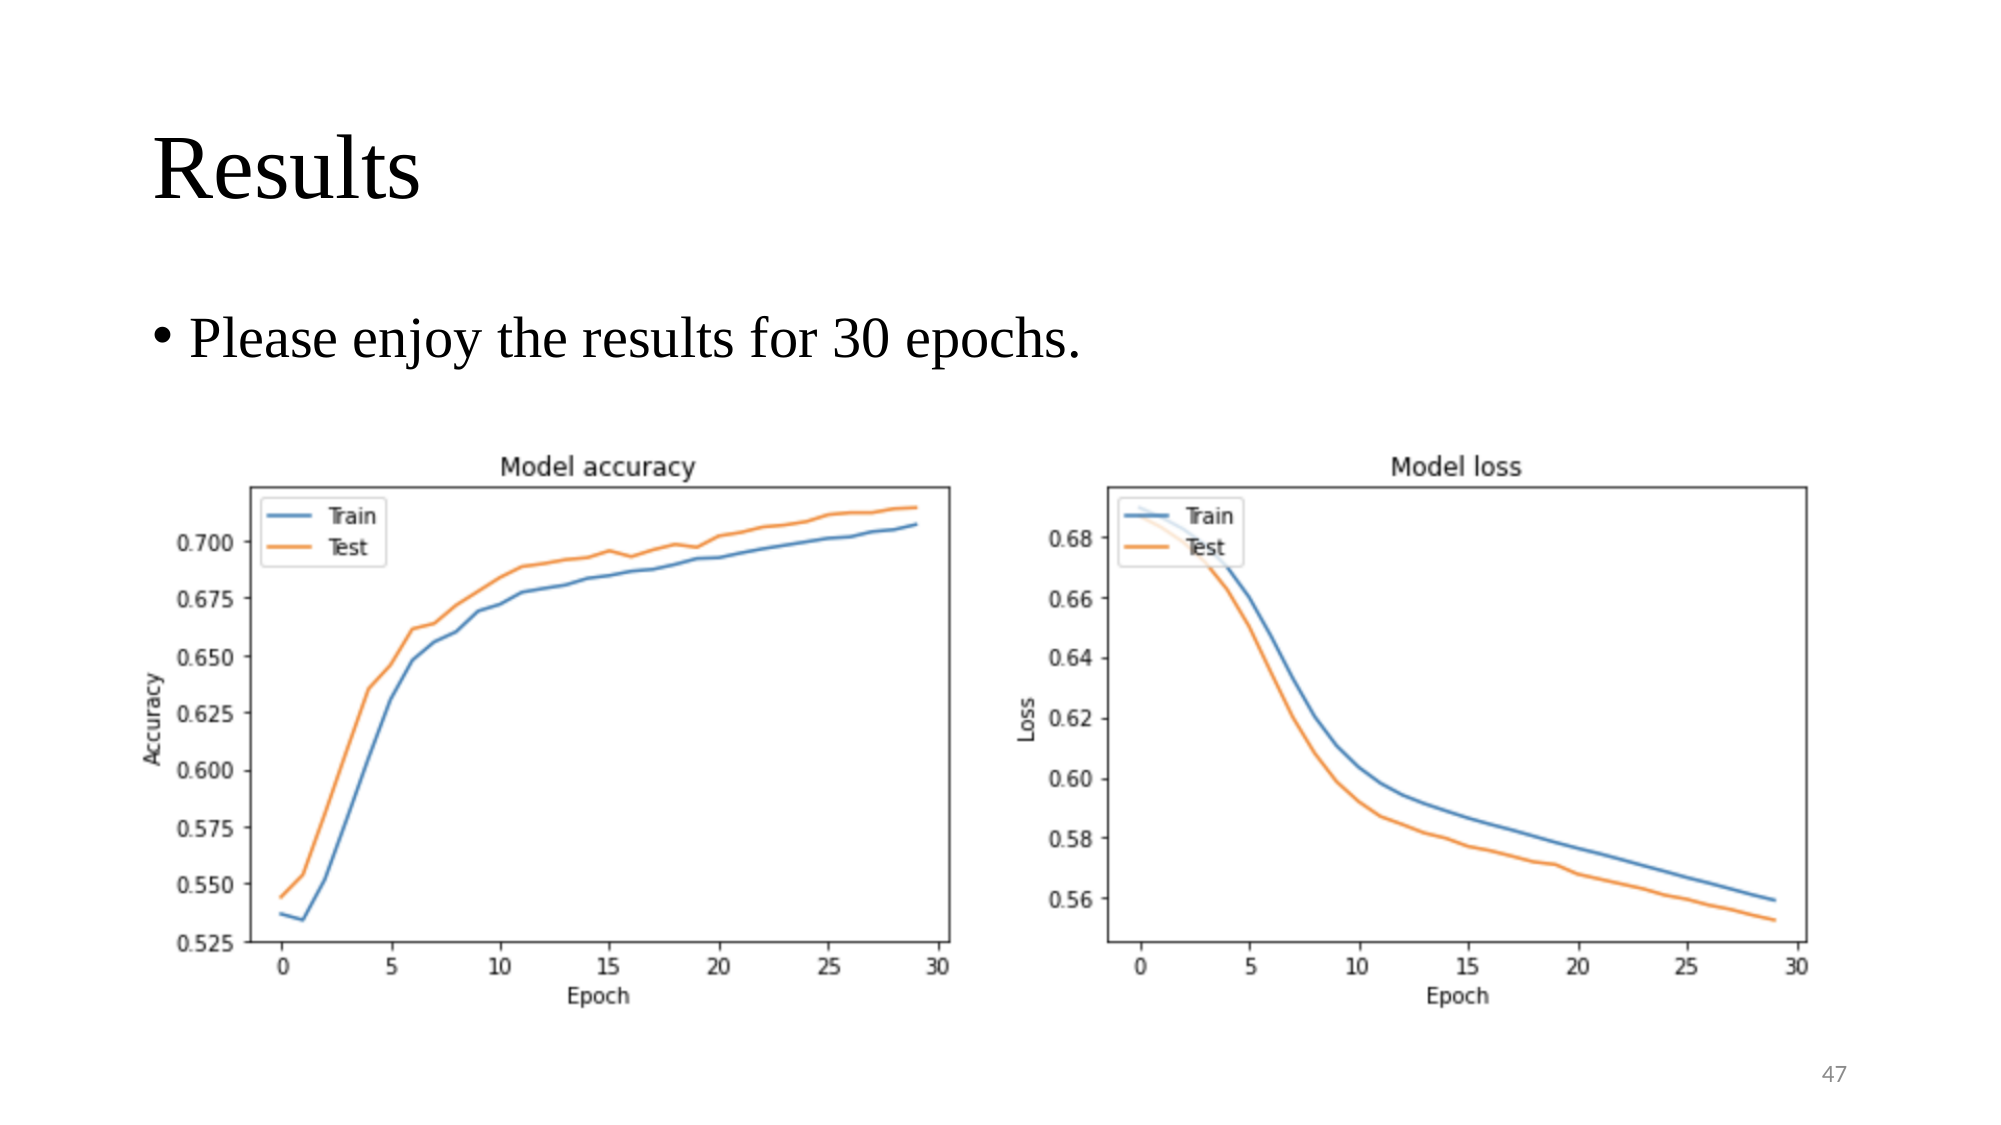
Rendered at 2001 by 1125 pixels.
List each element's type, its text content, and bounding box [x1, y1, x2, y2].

title Results [137, 59, 1863, 278]
picture [137, 453, 961, 1012]
picture [1009, 453, 1816, 1012]
slide_number 47 [1412, 1042, 1863, 1103]
list Please enjoy the results for 30 epochs. [137, 299, 1863, 393]
